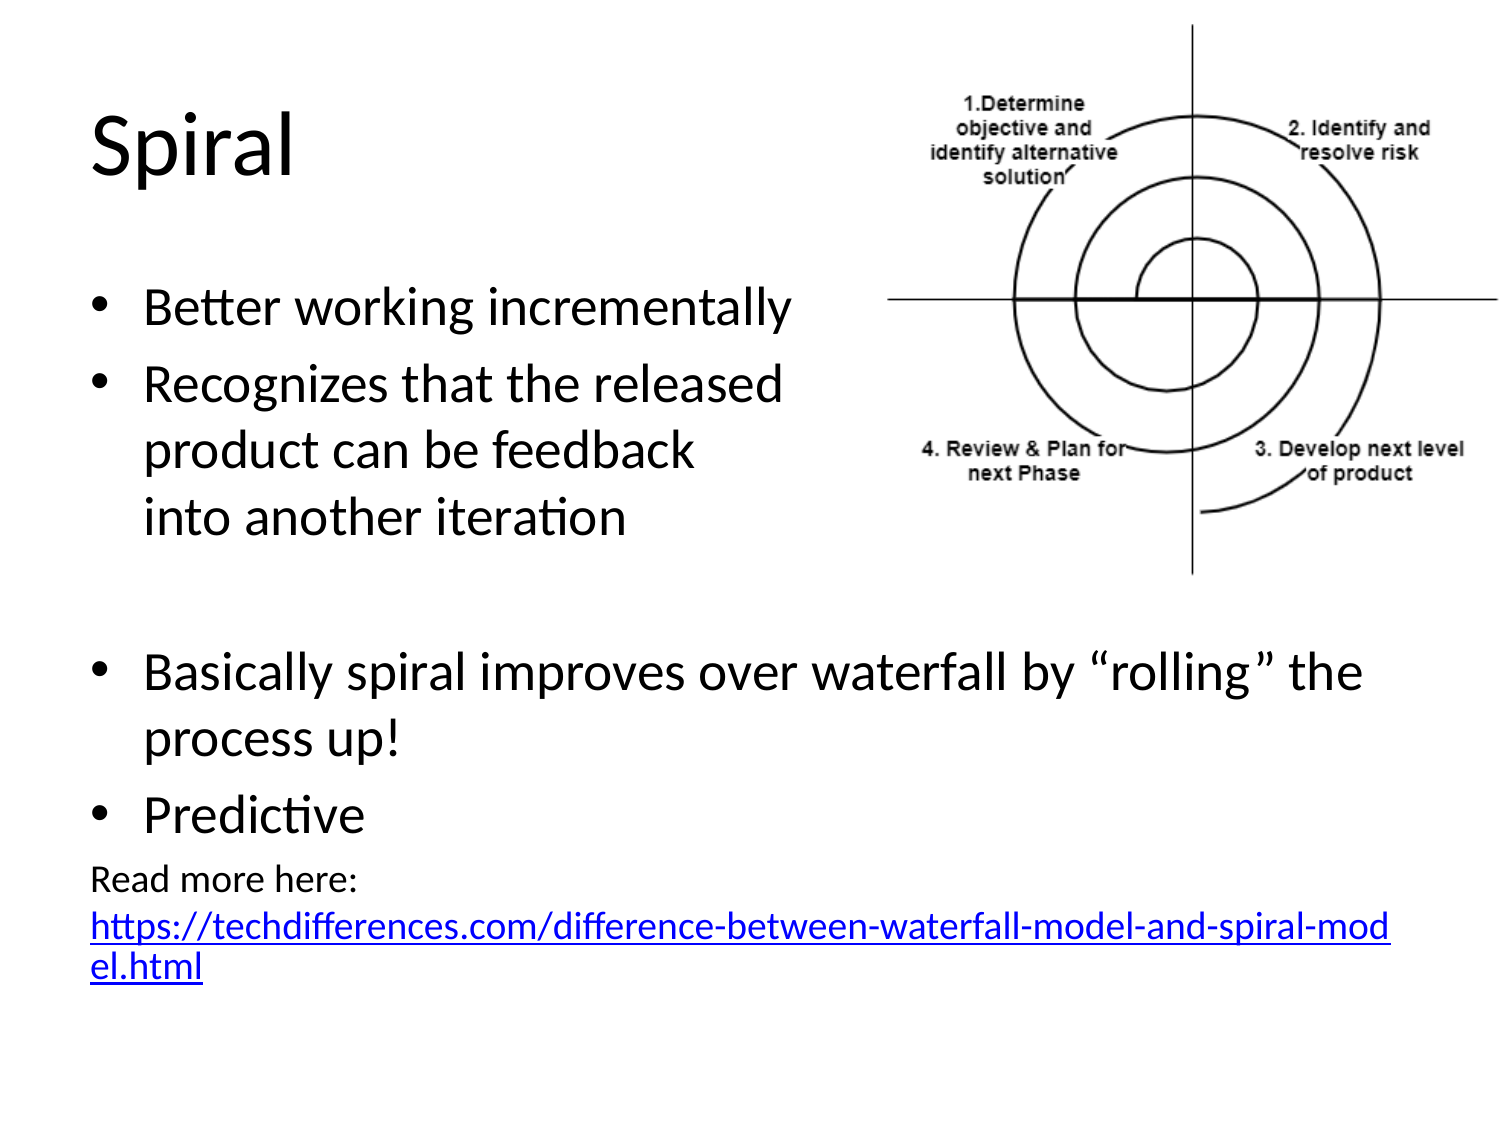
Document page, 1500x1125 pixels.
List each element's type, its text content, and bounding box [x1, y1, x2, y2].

picture [887, 24, 1500, 577]
title Spiral [75, 45, 882, 233]
list Better working incrementally Recognizes that the released product can be feedback into another iteration Basically spiral improves over waterfall by “rolling” the process up! Predictive Read more here: https://techdifferences.com/difference-between-waterfall-model-and-spiral-model.html [75, 262, 1425, 1005]
